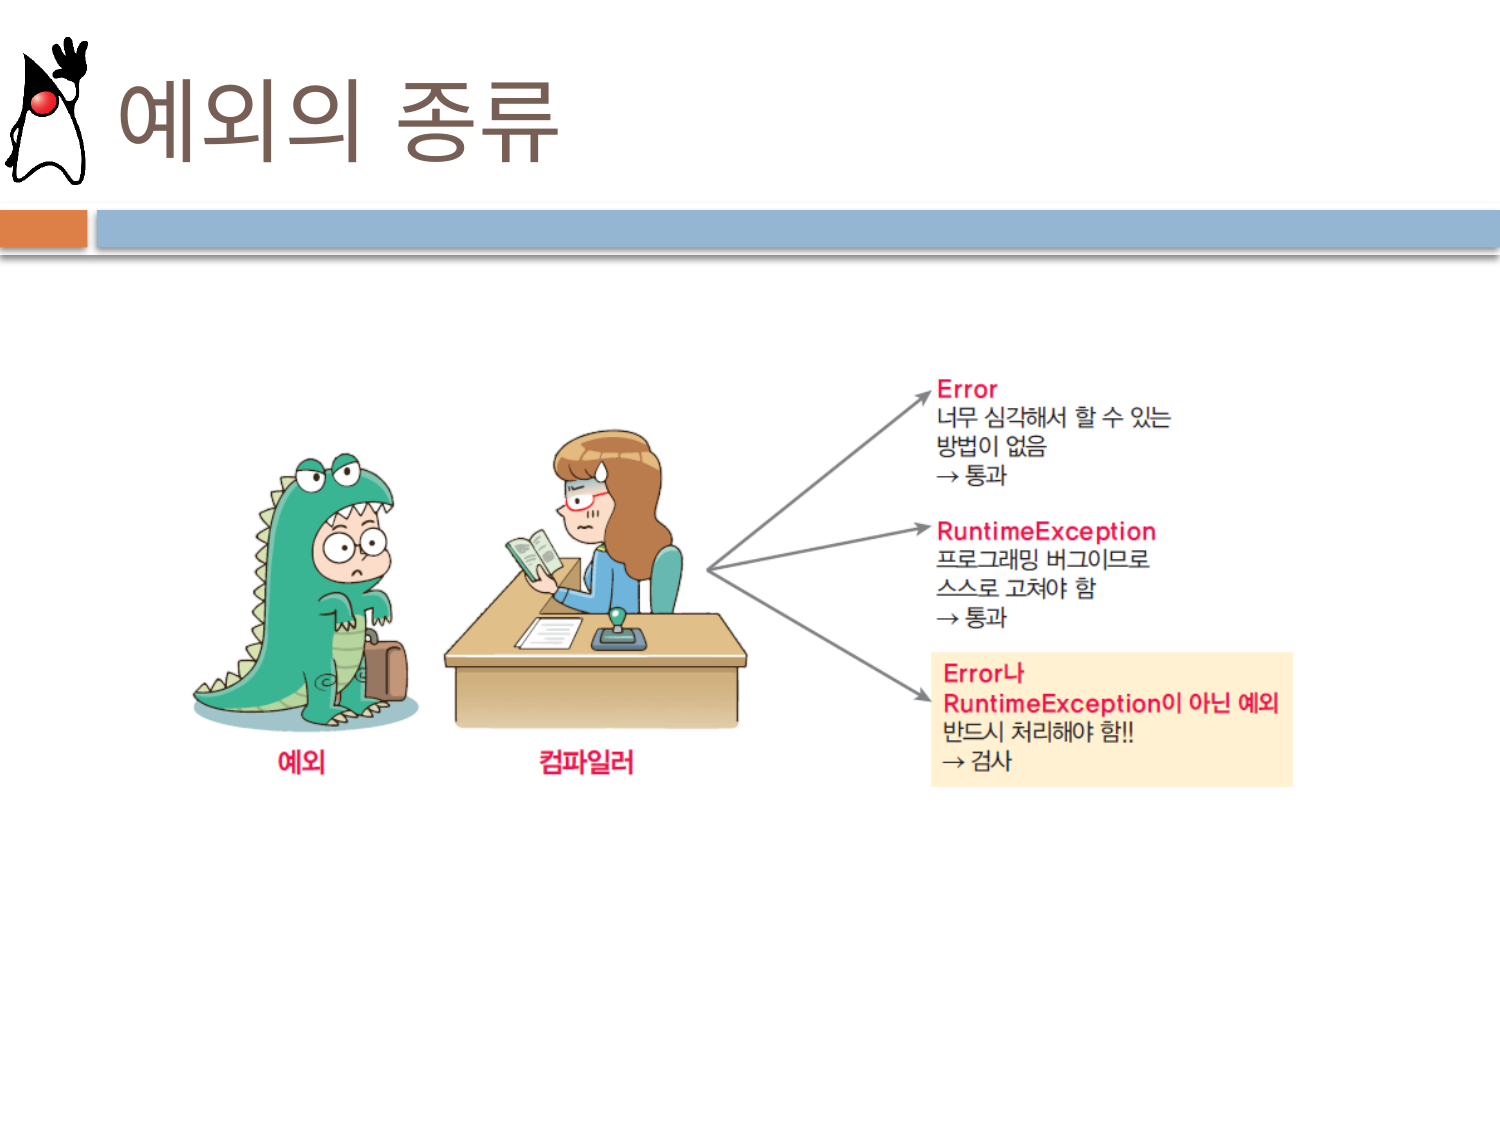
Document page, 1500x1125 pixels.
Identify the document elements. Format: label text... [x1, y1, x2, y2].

picture [173, 358, 1327, 821]
picture [5, 37, 88, 185]
title 예외의 종류 [100, 37, 1438, 200]
